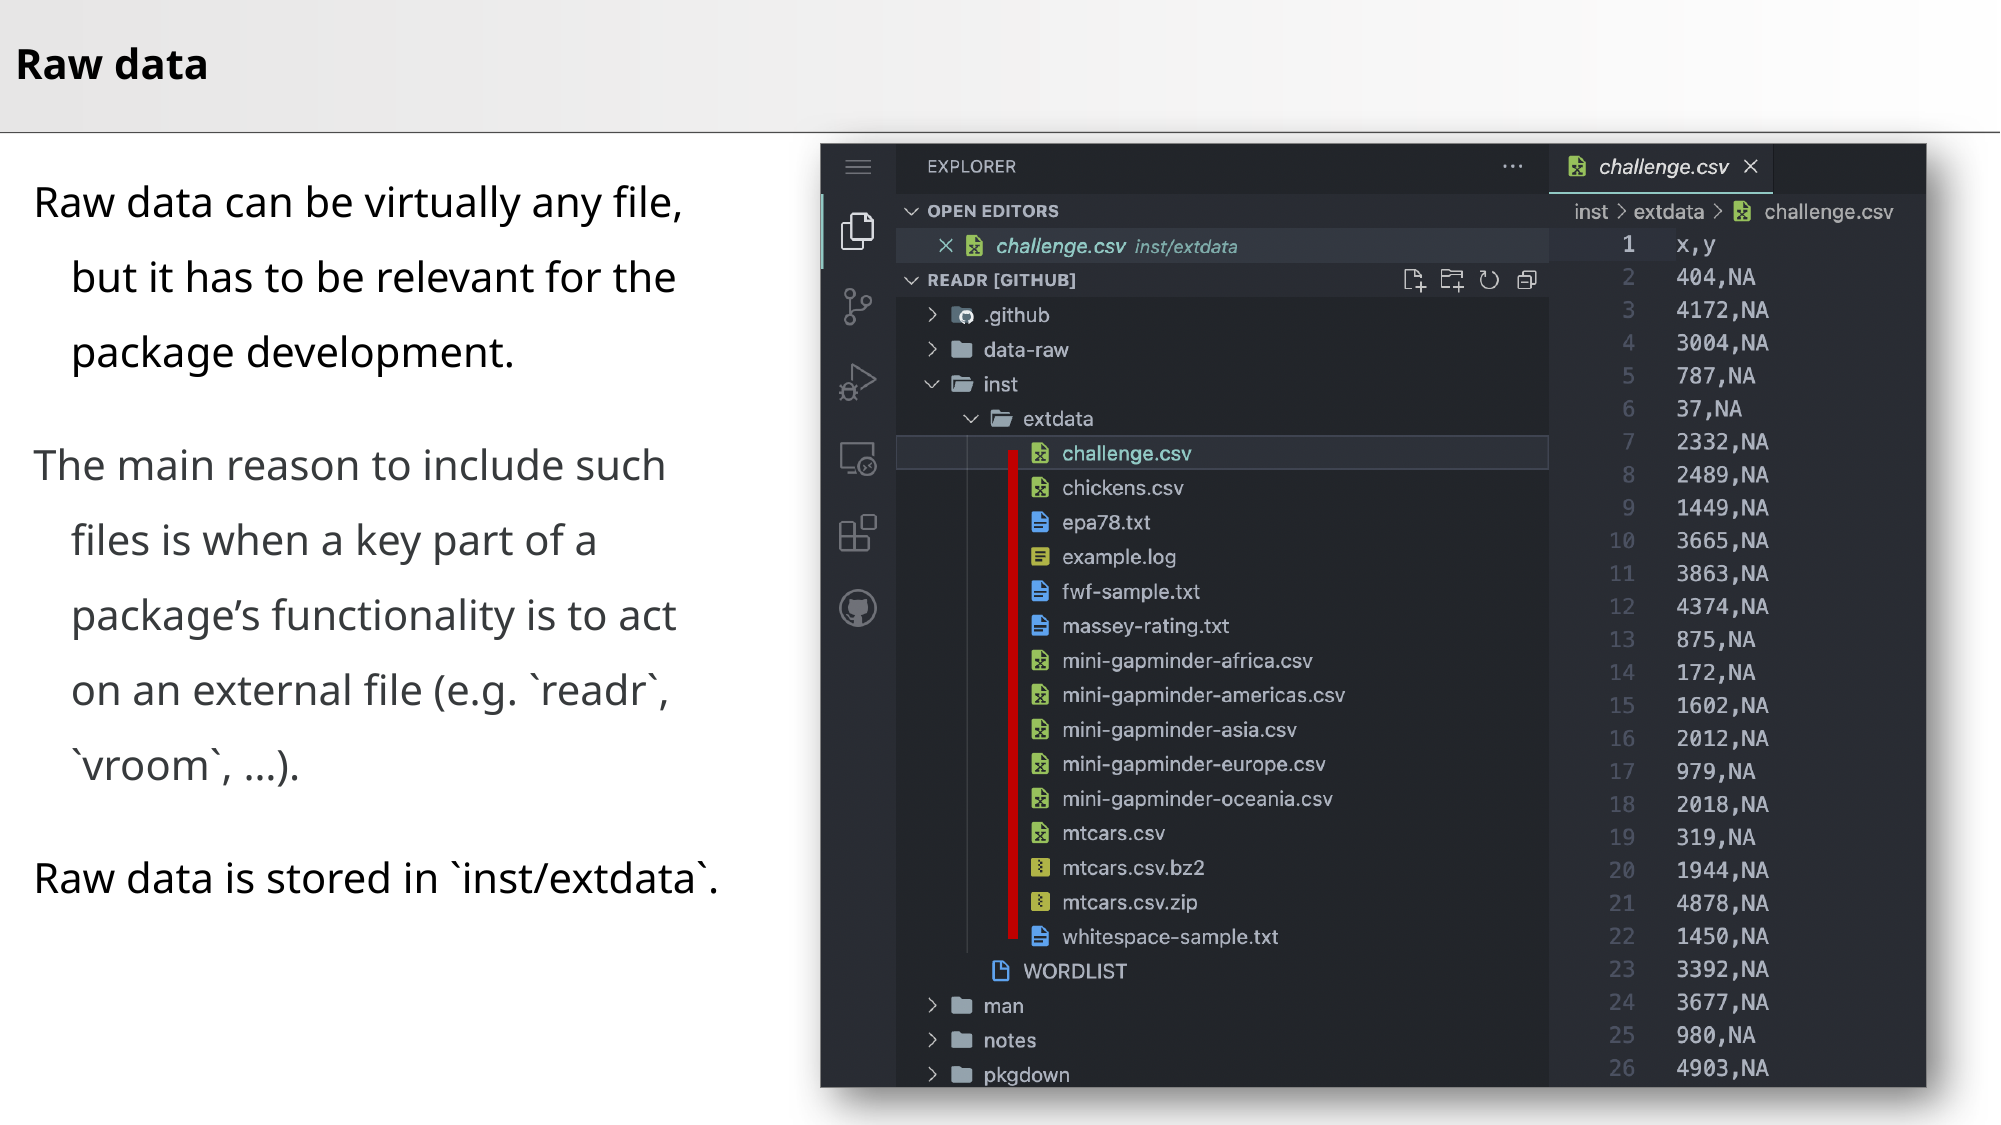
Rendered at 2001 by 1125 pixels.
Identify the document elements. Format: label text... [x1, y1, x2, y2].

picture [820, 143, 1927, 1088]
text_box Raw data can be virtually any file, but it has to be relevant for the package development. The main reason to include such files is when a key part of a package’s functionality is to act on an external file (e.g. `readr`, `vroom`, …). Raw data is stored in `inst/extdata`. [18, 143, 754, 1049]
title Raw data [0, 0, 2000, 132]
